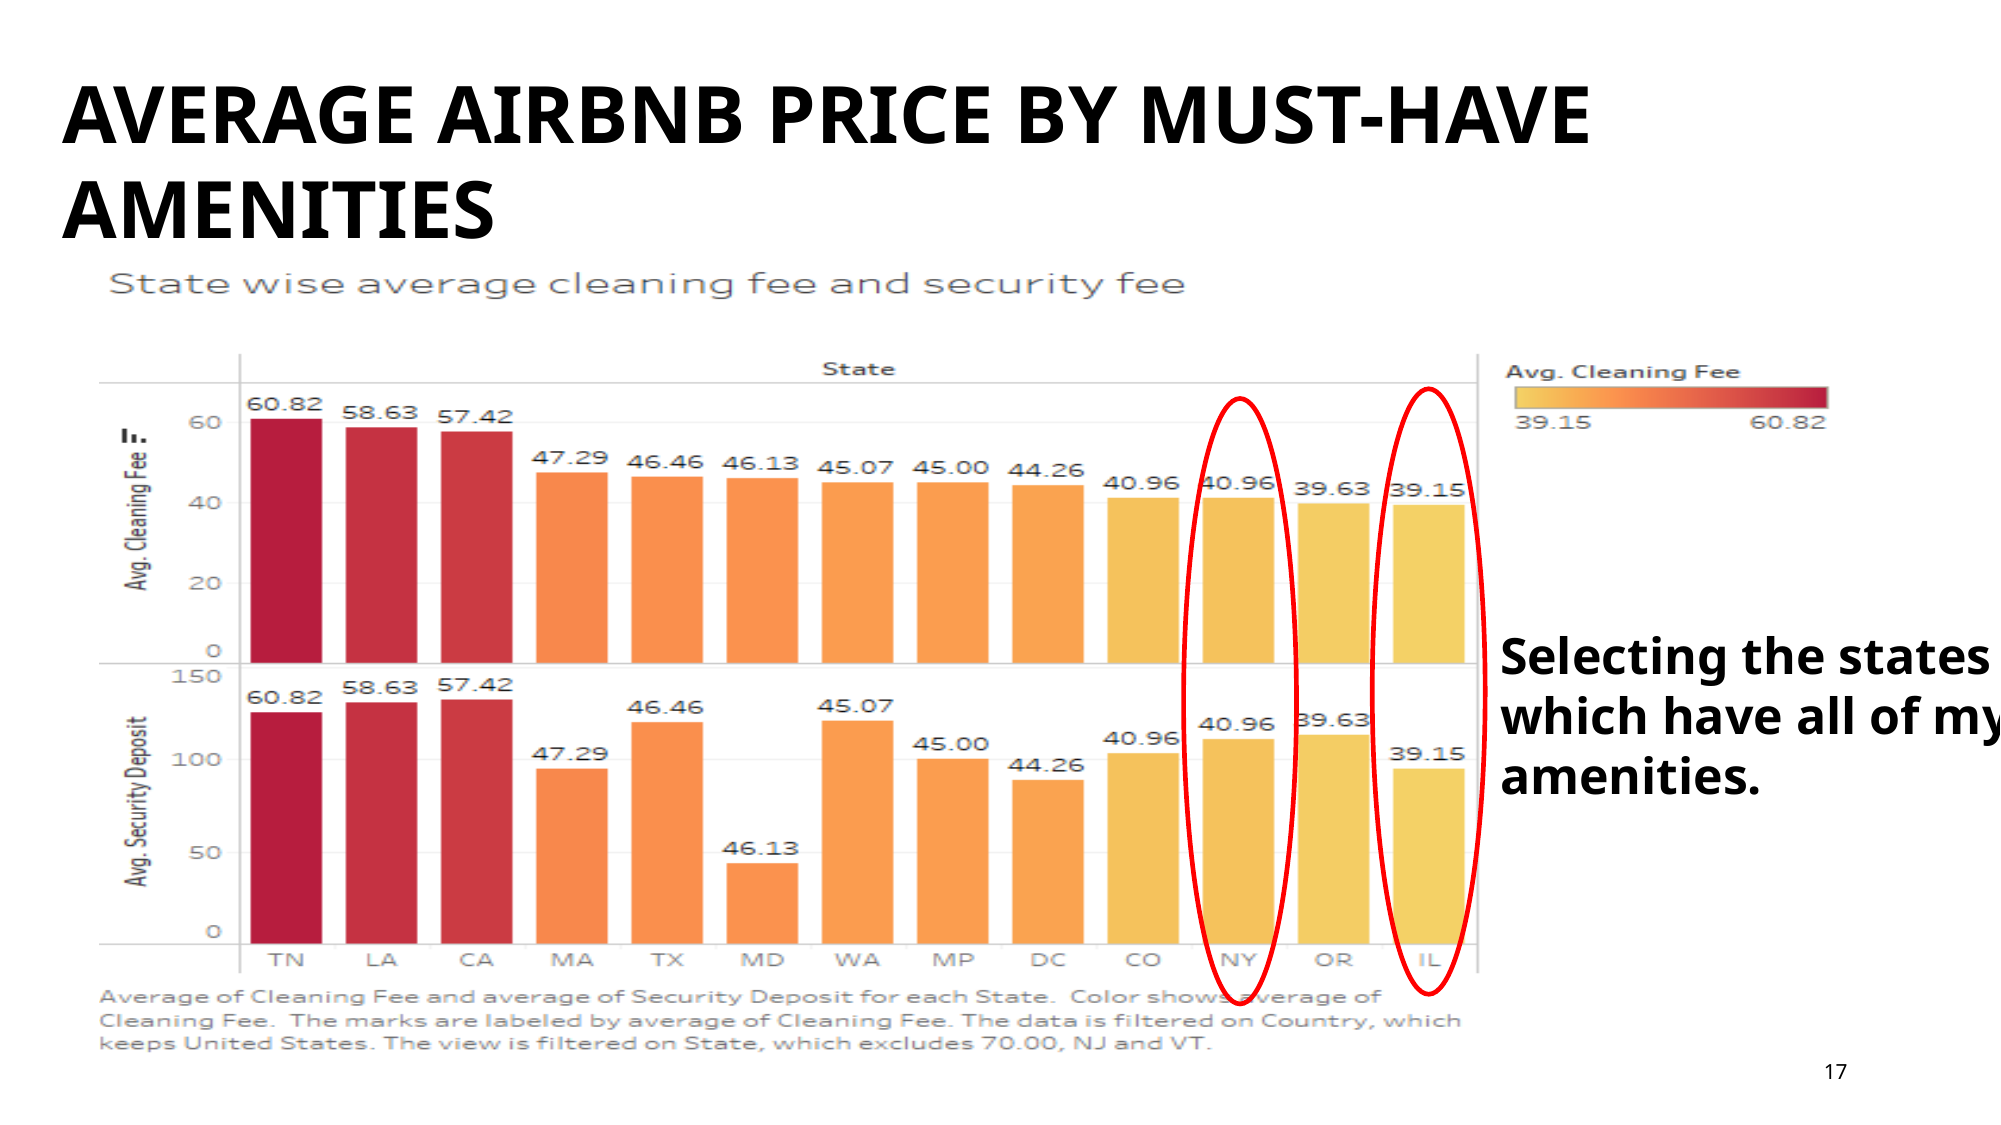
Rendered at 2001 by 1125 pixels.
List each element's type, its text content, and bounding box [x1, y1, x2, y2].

picture [99, 254, 1839, 1058]
slide_number 17 [1412, 1042, 1863, 1103]
text_box Selecting the states which have all of my amenities. [1839, 617, 2000, 812]
text_box Average airbnb price by must-have amenities [47, 57, 2000, 263]
